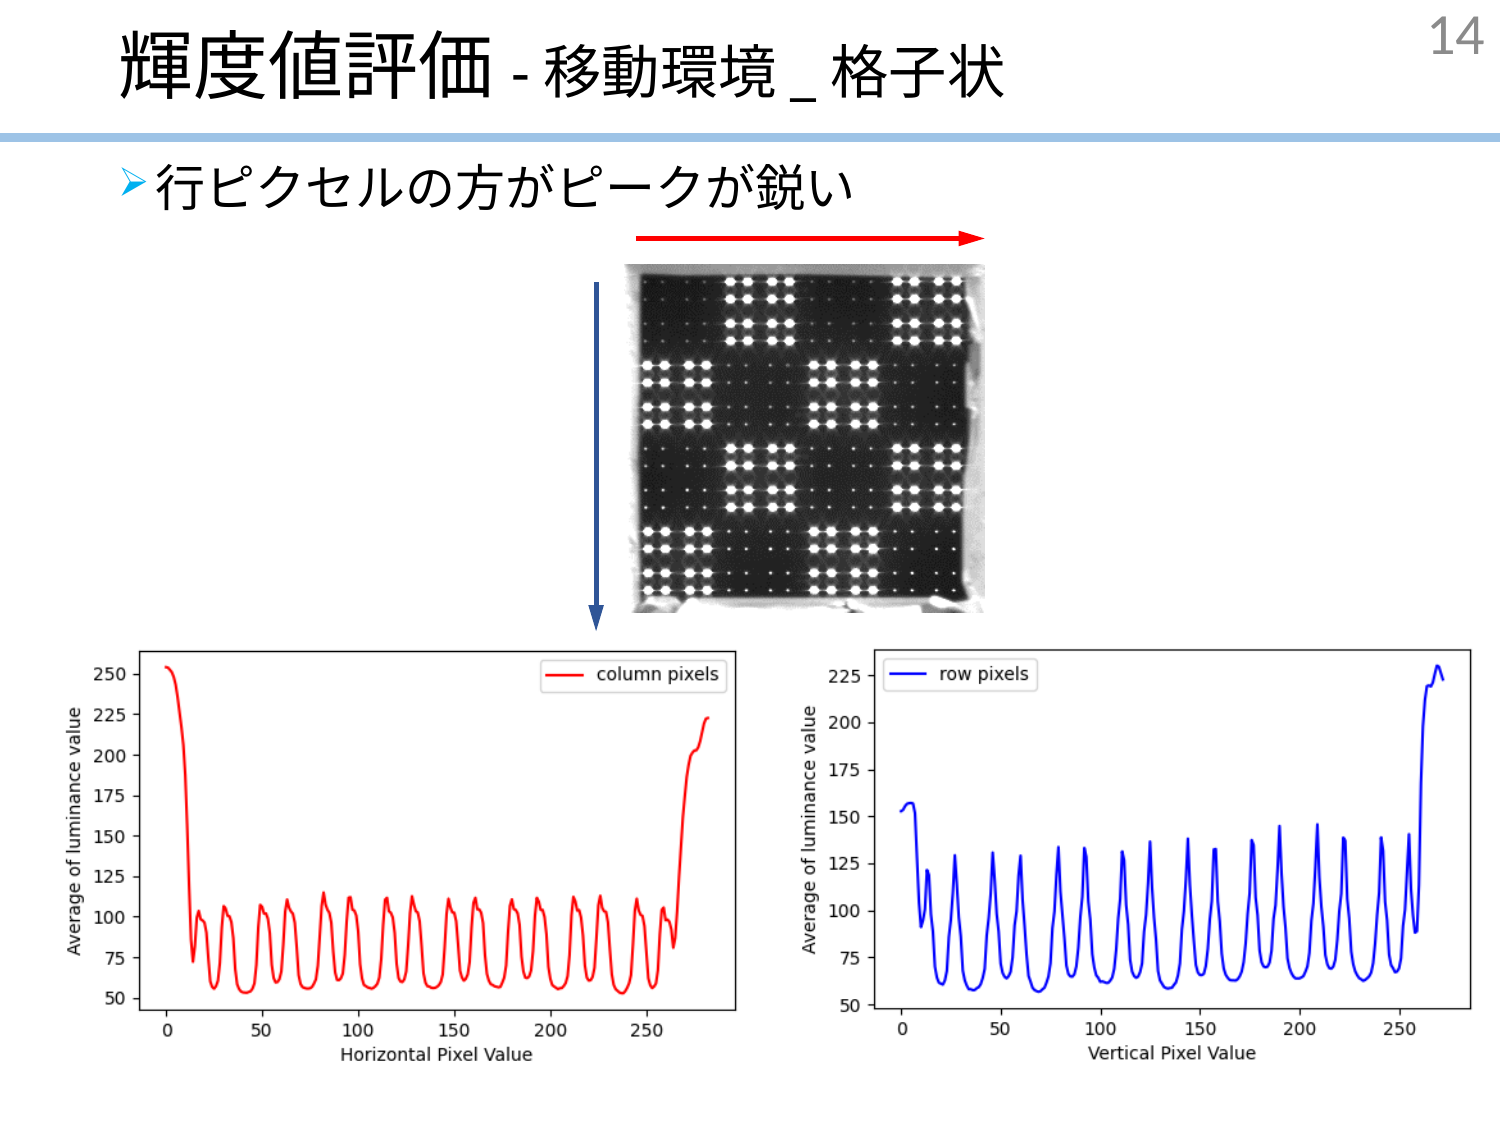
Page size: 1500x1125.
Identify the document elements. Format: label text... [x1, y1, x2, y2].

picture [624, 264, 985, 613]
list 行ピクセルの方がピークが鋭い [103, 155, 1397, 1124]
title 輝度値評価-移動環境_格子状 [103, 0, 1397, 138]
slide_number 14 [1162, 1, 1500, 62]
picture [778, 636, 1485, 1082]
picture [43, 630, 750, 1075]
